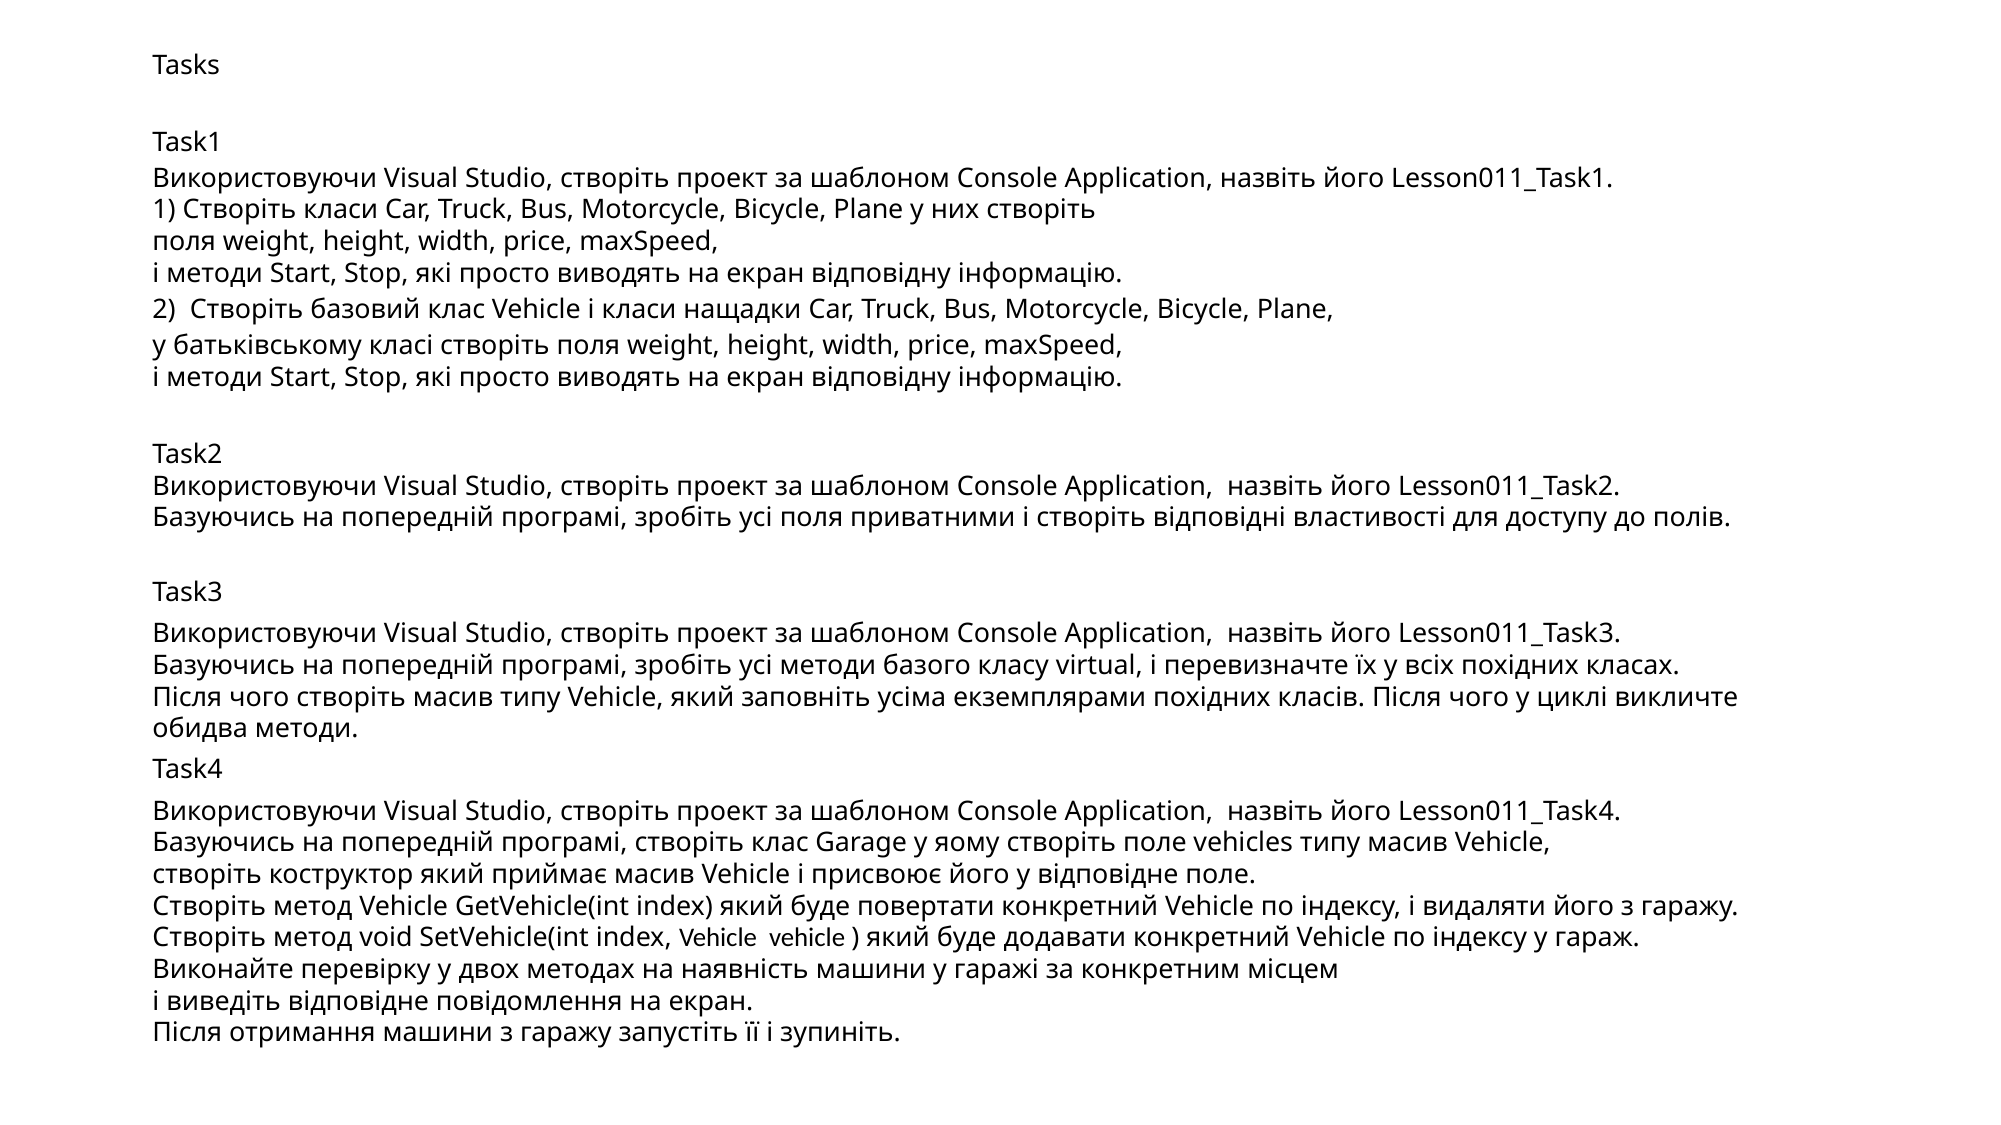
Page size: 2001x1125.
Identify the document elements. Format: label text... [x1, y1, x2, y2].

list Tasks Task1 Використовуючи Visual Studio, створіть проект за шаблоном Console Application, назвіть його Lesson011_Task1. 1) Створіть класи Car, Truck, Bus, Motorcycle, Bicycle, Plane у них створіть поля weight, height, width, price, maxSpeed, і методи Start, Stop, які просто виводять на екран відповідну інформацію. 2) Створіть базовий клас Vehicle і класи нащадки Car, Truck, Bus, Motorcycle, Bicycle, Plane, у батьківському класі створіть поля weight, height, width, price, maxSpeed, і методи Start, Stop, які просто виводять на екран відповідну інформацію. Task2 Використовуючи Visual Studio, створіть проект за шаблоном Console Application, назвіть його Lesson011_Task2. Базуючись на попередній програмі, зробіть усі поля приватними і створіть відповідні властивості для доступу до полів. Task3 Використовуючи Visual Studio, створіть проект за шаблоном Console Application, назвіть його Lesson011_Task3. Базуючись на попередній програмі, зробіть усі методи базого класу virtual, і перевизначте їх у всіх похідних класах. Після чого створіть масив типу Vehicle, який заповніть усіма екземплярами похідних класів. Після чого у циклі викличте обидва методи. Task4 Використовуючи Visual Studio, створіть проект за шаблоном Console Application, назвіть його Lesson011_Task4. Базуючись на попередній програмі, створіть клас Garage у яому створіть поле vehicles типу масив Vehicle, створіть коструктор який приймає масив Vehicle і присвоює його у відповідне поле. Створіть метод Vehicle GetVehicle(int index) який буде повертати конкретний Vehicle по індексу, і видаляти його з гаражу. Створіть метод void SetVehicle(int index, Vehicle vehicle ) який буде додавати конкретний Vehicle по індексу у гараж. Виконайте перевірку у двох методах на наявність машини у гаражі за конкретним місцем і виведіть відповідне повідомлення на екран. Після отримання машини з гаражу запустіть її і зупиніть. [137, 43, 1863, 1078]
